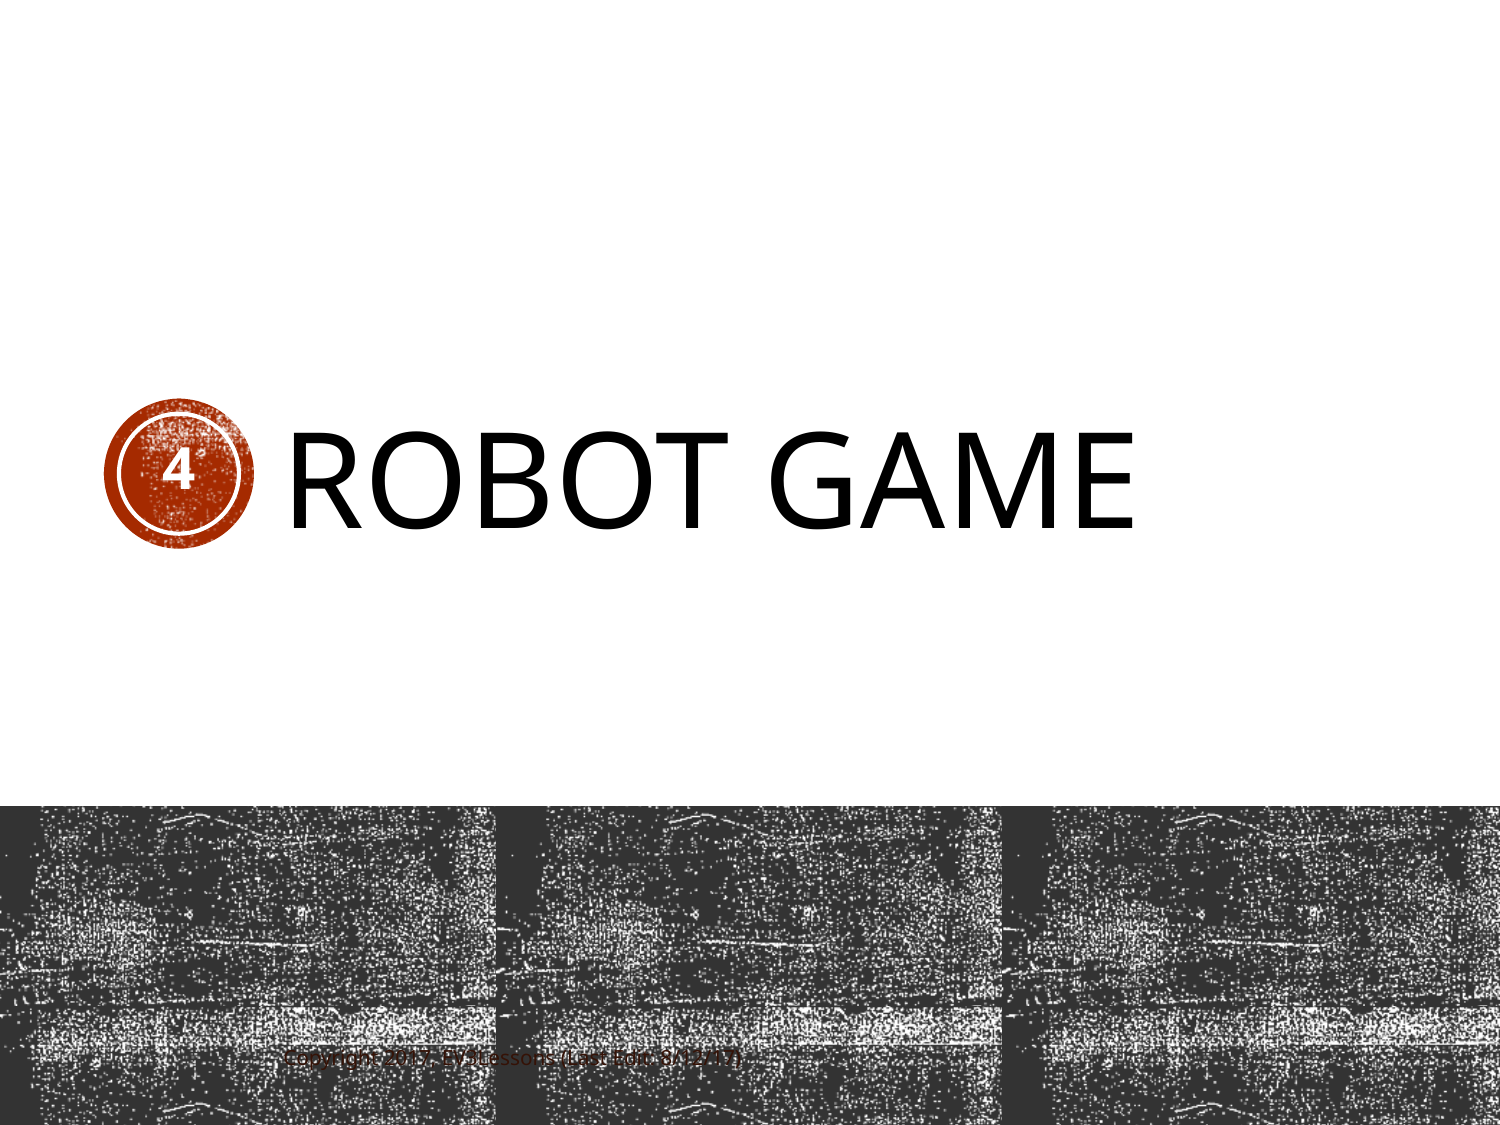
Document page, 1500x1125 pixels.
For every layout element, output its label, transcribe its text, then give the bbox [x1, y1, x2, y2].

title ROBOT GAME [266, 201, 1409, 779]
footer Copyright 2017, EV3Lessons (Last Edit: 8/12/17) [268, 1028, 1047, 1089]
slide_number 4 [105, 411, 253, 530]
